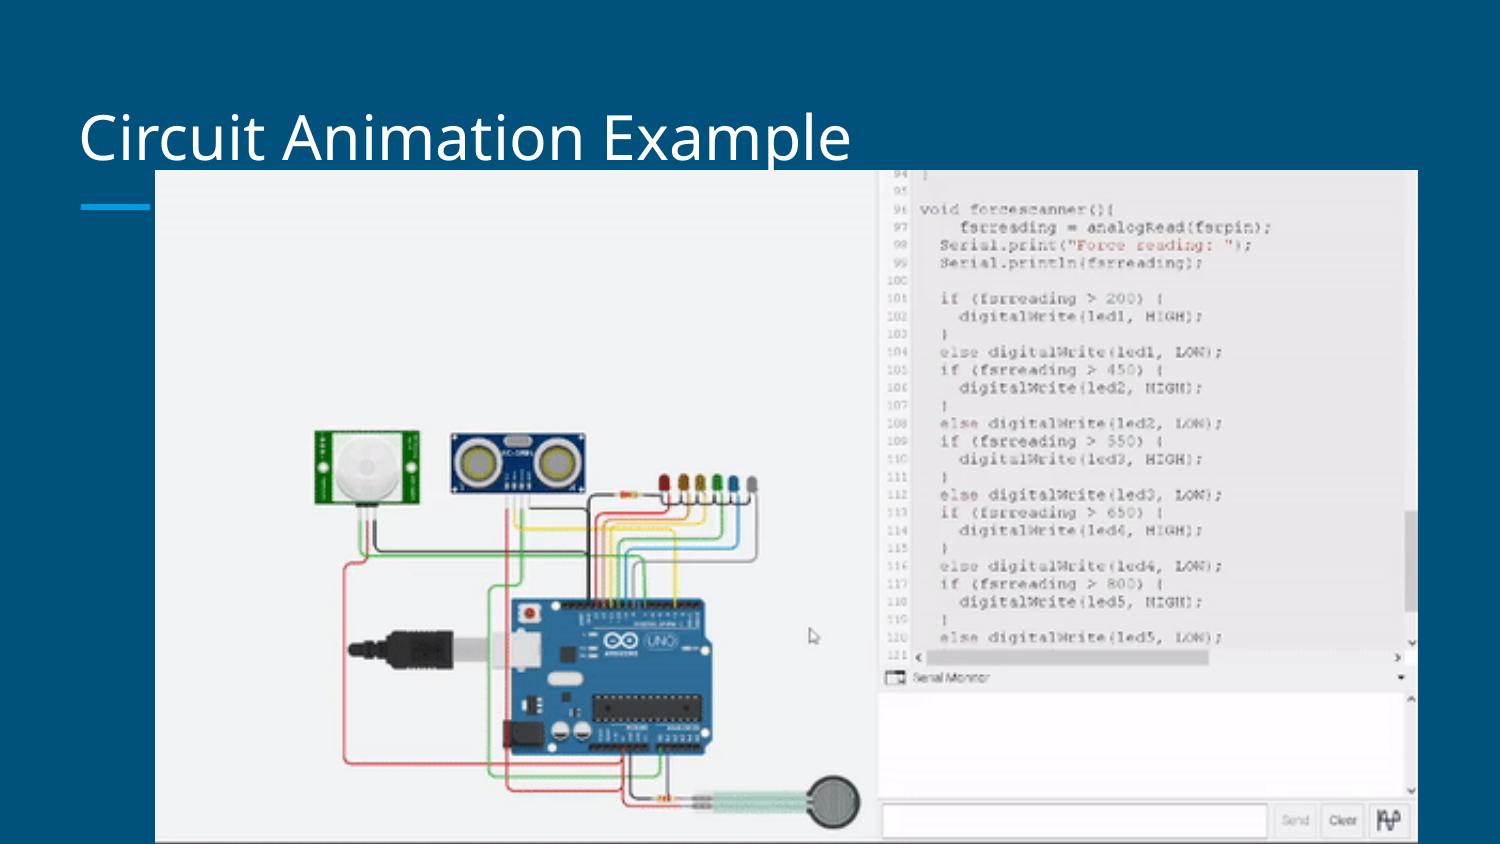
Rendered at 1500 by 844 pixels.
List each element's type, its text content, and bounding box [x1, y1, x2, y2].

picture [156, 170, 1417, 844]
title Circuit Animation Example [63, 75, 1437, 188]
